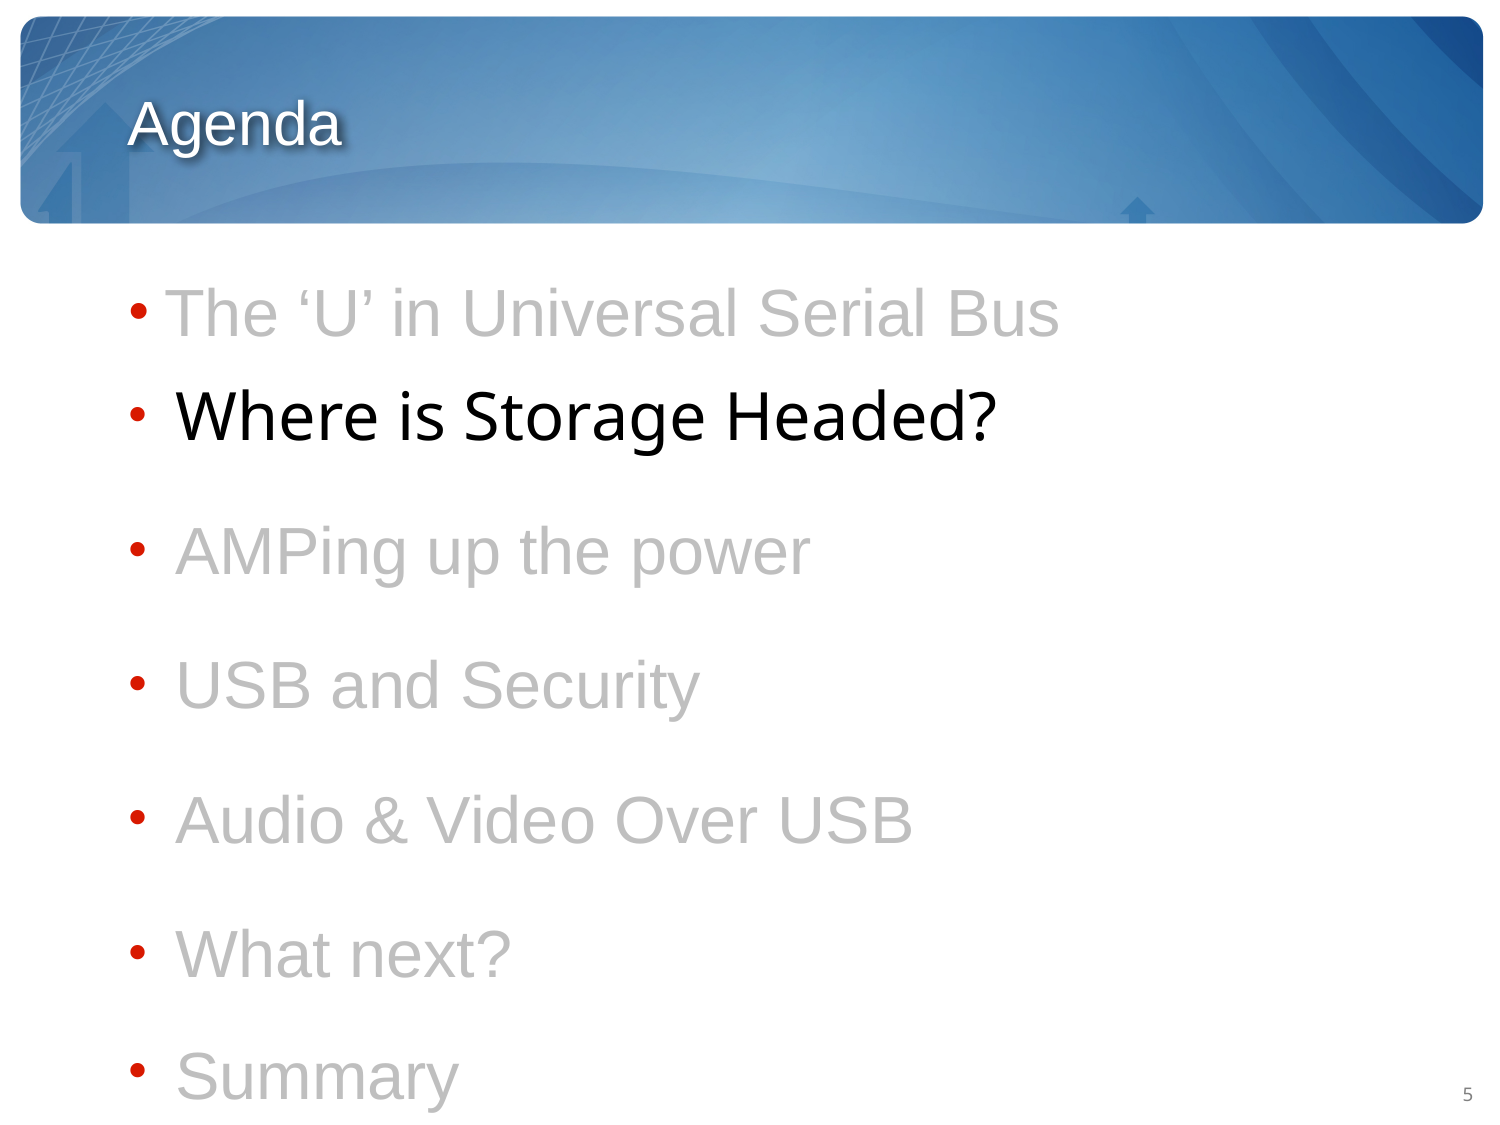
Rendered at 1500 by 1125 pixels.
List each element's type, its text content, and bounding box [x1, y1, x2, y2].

picture [0, 0, 1500, 242]
list The ‘U’ in Universal Serial Bus Where is Storage Headed? AMPing up the power USB and Security Audio & Video Over USB What next? Summary [112, 271, 1388, 948]
title Agenda [112, 17, 1138, 223]
text_box 5 [1175, 1074, 1489, 1125]
